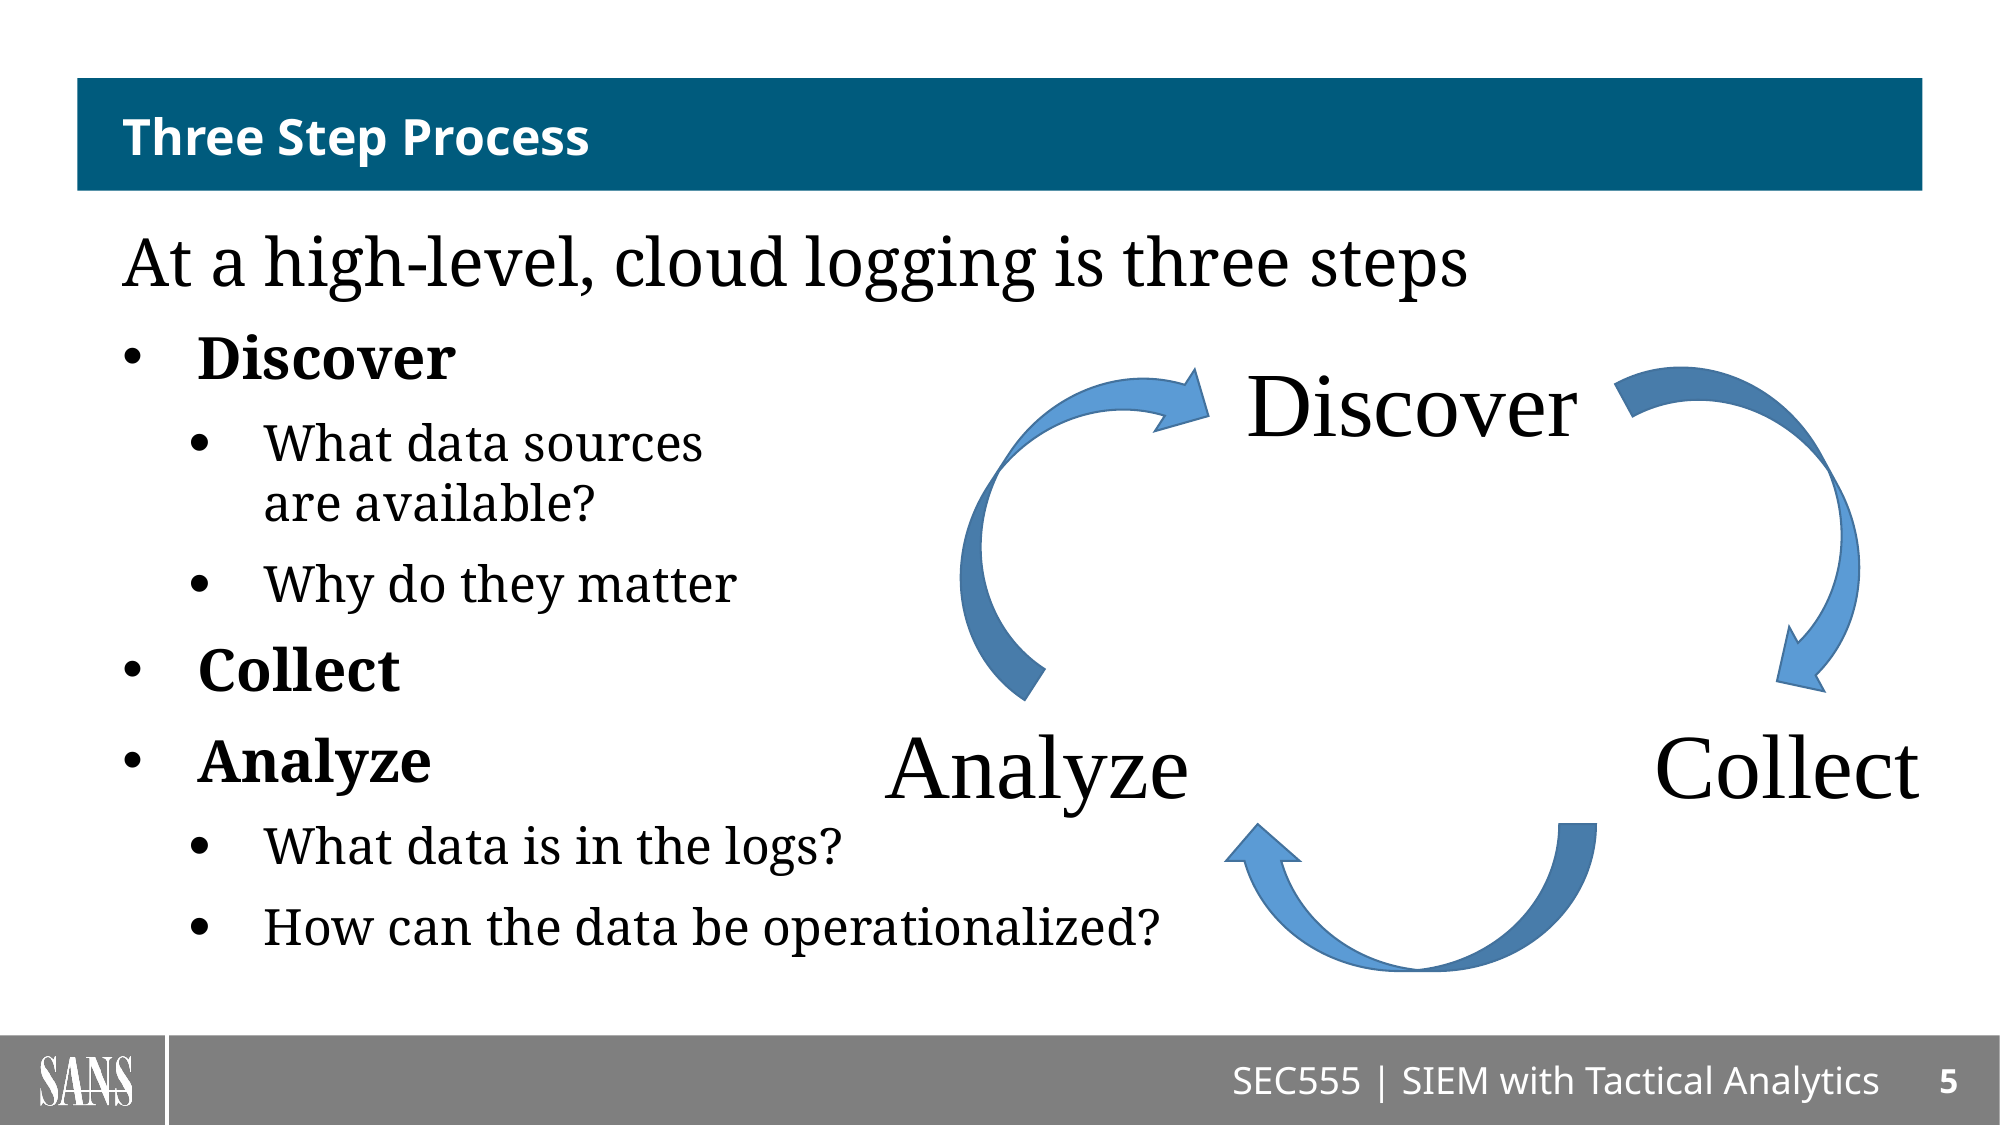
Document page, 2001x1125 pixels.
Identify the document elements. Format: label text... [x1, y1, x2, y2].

list At a high-level, cloud logging is three steps Discover What data sources are available? Why do they matter Collect Analyze What data is in the logs? How can the data be operationalized? [107, 212, 1893, 1013]
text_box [849, 315, 1975, 971]
title Three Step Process [107, 78, 1893, 191]
